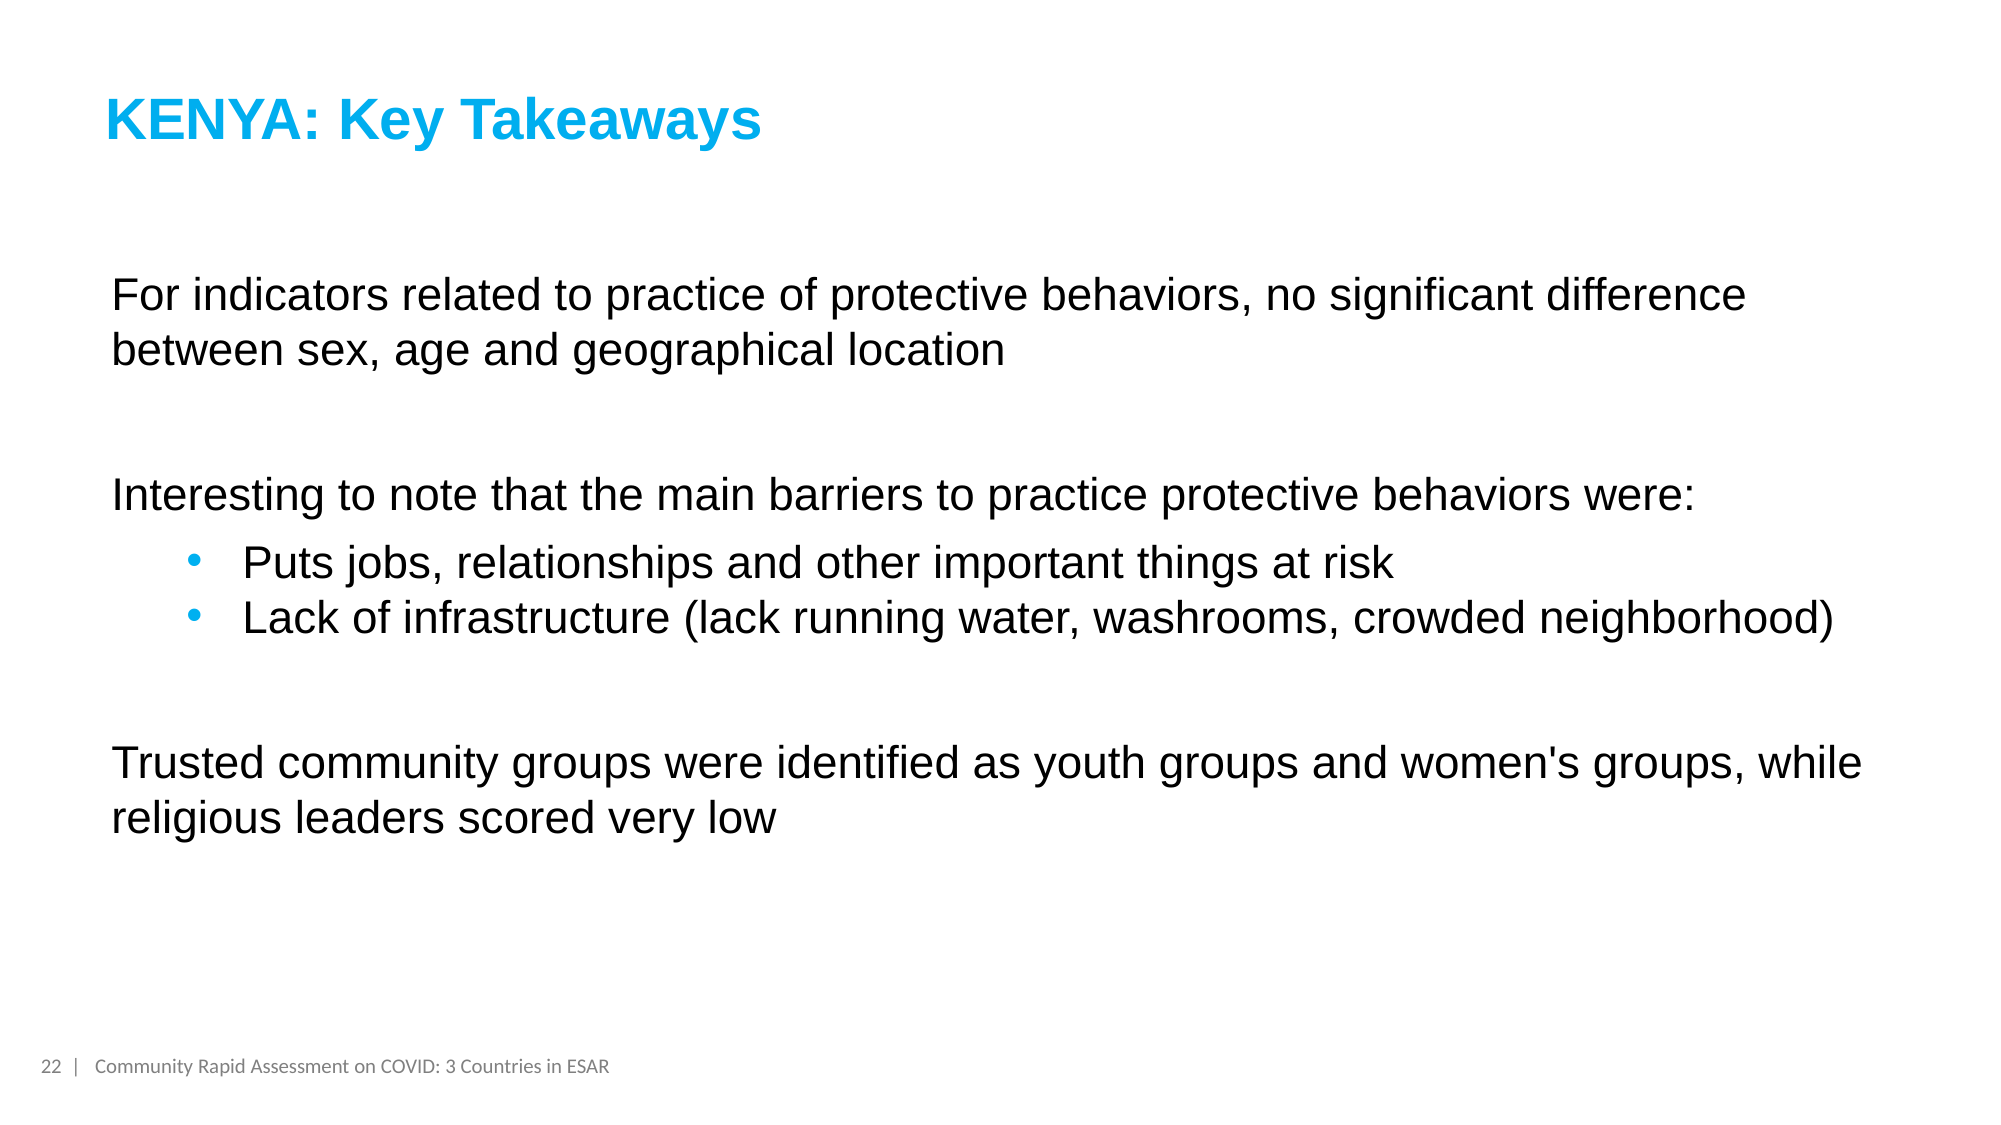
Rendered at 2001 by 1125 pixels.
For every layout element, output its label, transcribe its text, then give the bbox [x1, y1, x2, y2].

text_box 22 | Community Rapid Assessment on COVID: 3 Countries in ESAR [25, 1032, 1026, 1086]
text_box KENYA: Key Takeaways [105, 65, 979, 152]
text_box For indicators related to practice of protective behaviors, no significant difference between sex, age and geographical location Interesting to note that the main barriers to practice protective behaviors were: Puts jobs, relationships and other important things at risk Lack of infrastructure (lack running water, washrooms, crowded neighborhood) Trusted community groups were identified as youth groups and women's groups, while religious leaders scored very low [96, 257, 1930, 895]
